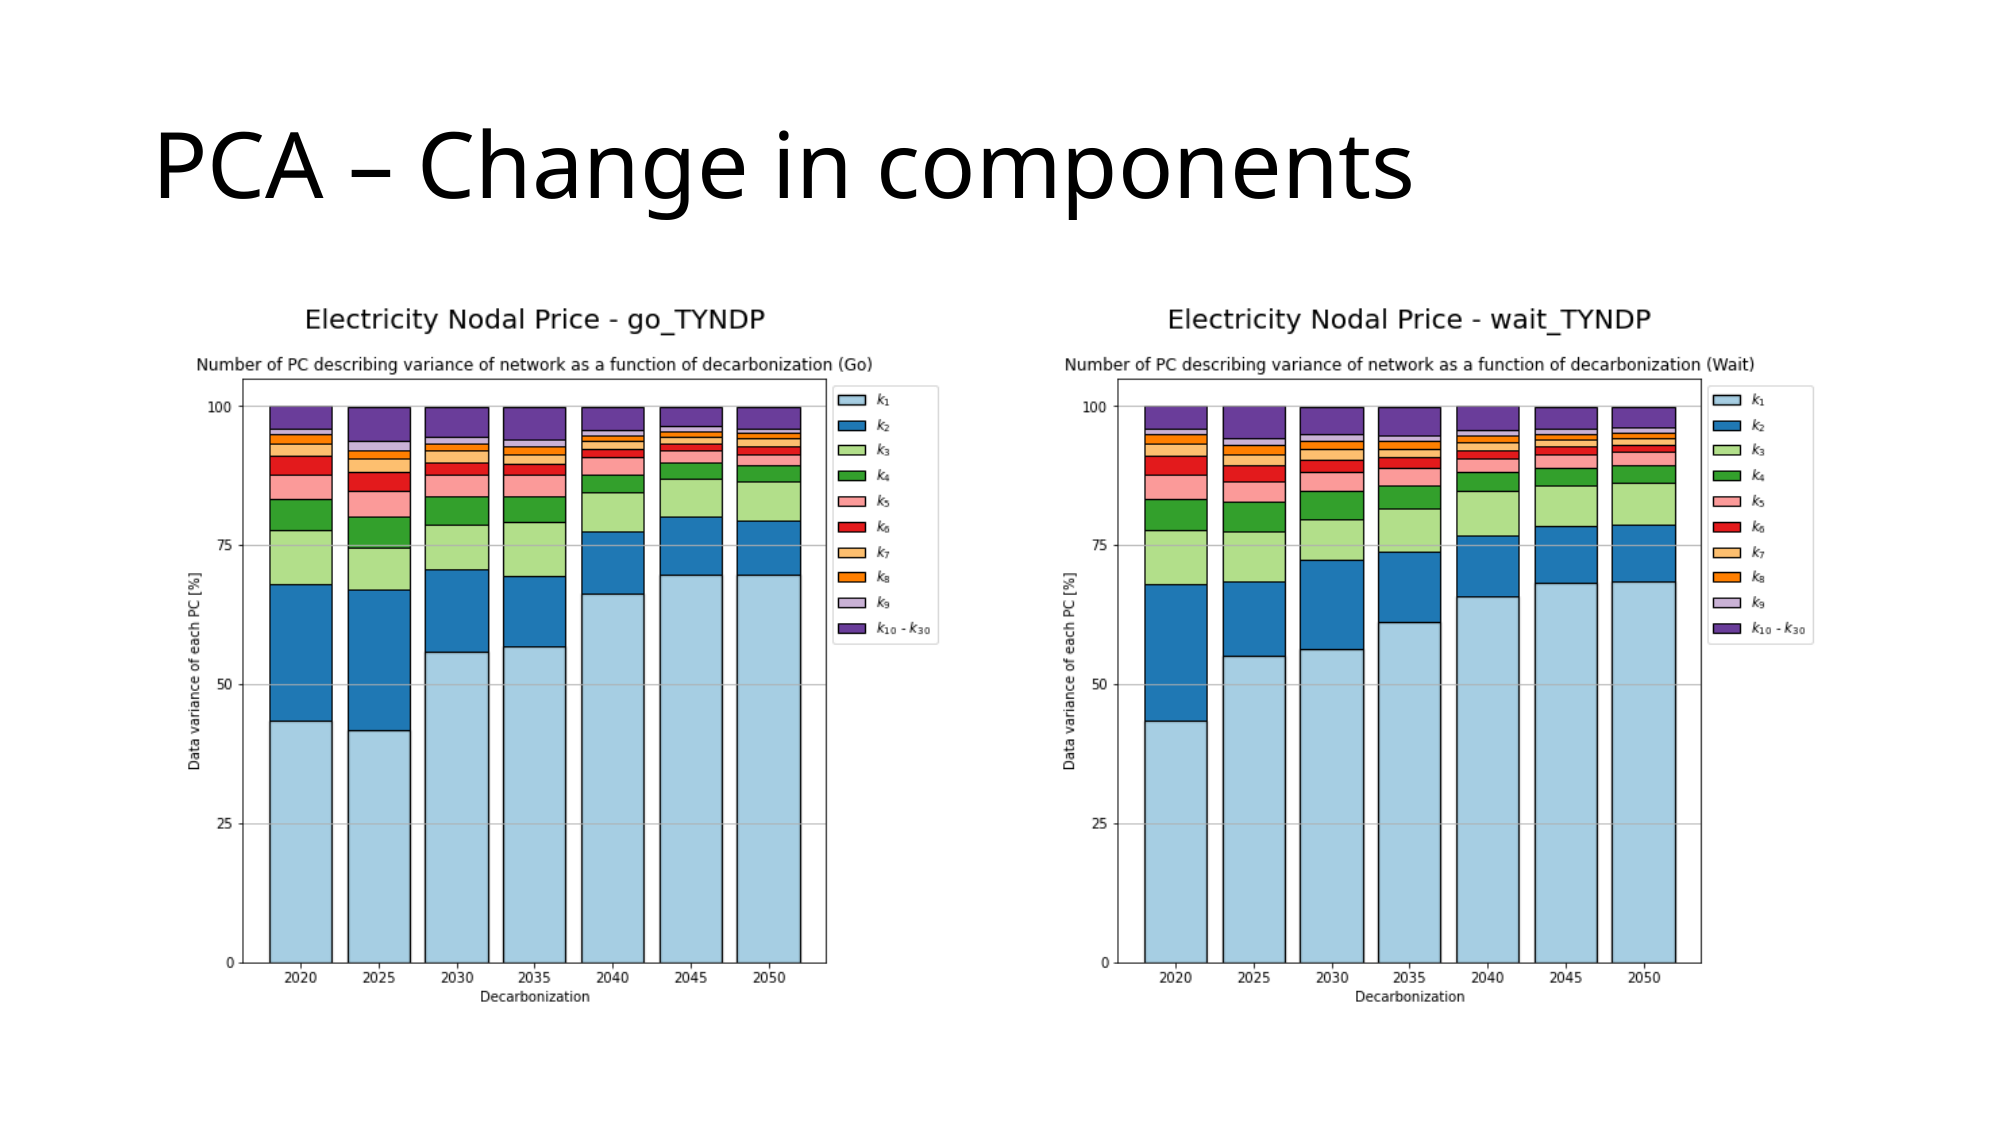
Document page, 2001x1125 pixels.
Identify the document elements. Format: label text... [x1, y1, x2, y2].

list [179, 299, 946, 1014]
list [1054, 299, 1821, 1014]
title PCA – Change in components [137, 59, 1863, 278]
